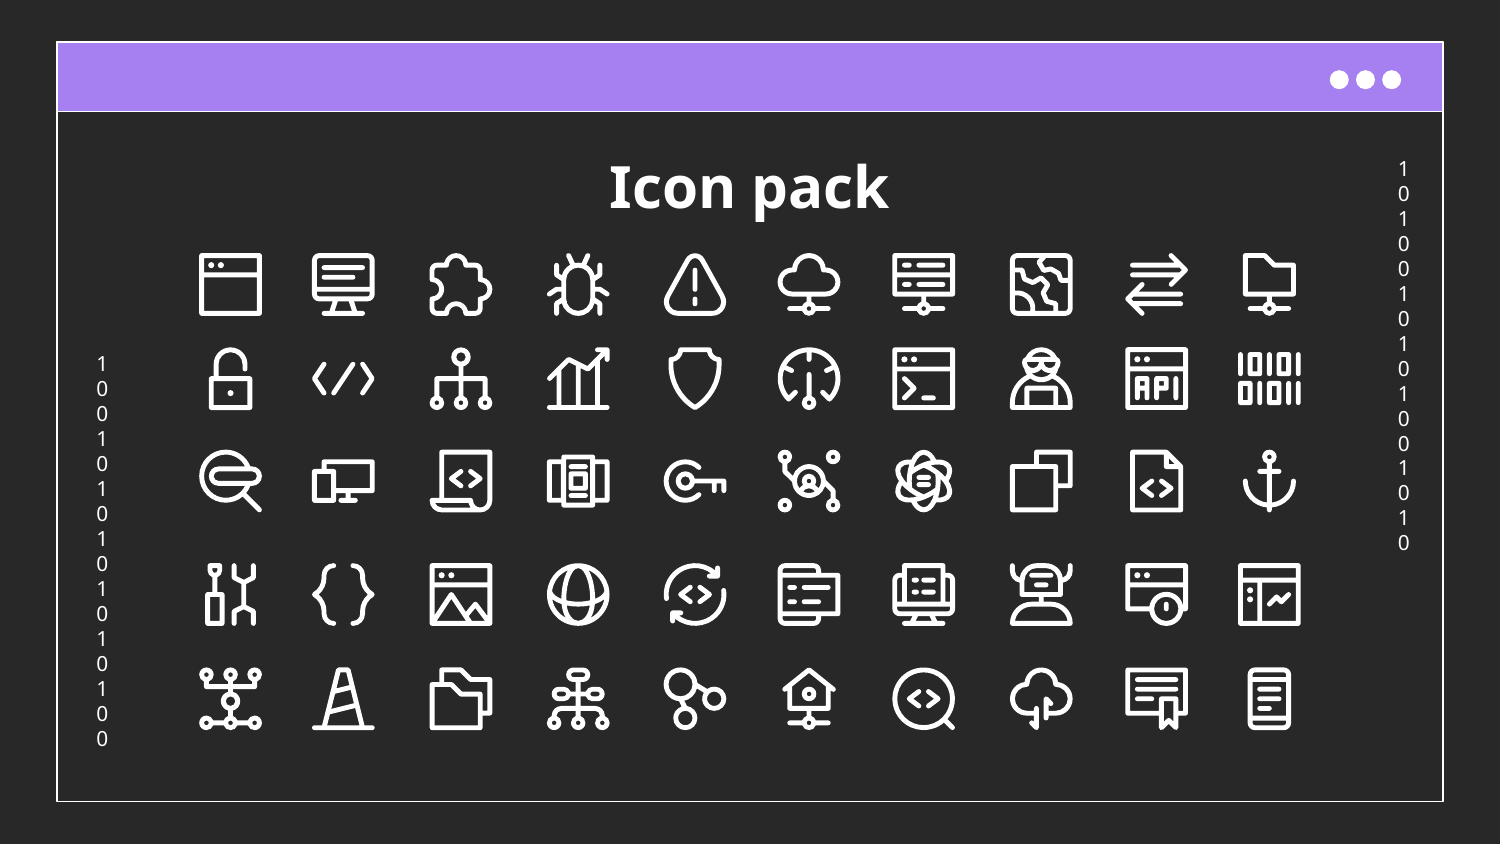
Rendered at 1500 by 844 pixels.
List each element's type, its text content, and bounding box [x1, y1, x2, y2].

text_box [429, 563, 493, 626]
title Icon pack [118, 135, 1382, 230]
text_box [777, 253, 841, 316]
text_box [546, 347, 610, 410]
text_box [663, 253, 727, 316]
text_box [1125, 282, 1184, 316]
text_box [892, 347, 956, 411]
text_box [199, 253, 262, 316]
text_box [208, 347, 253, 411]
text_box [1242, 449, 1296, 513]
text_box [1125, 347, 1189, 410]
text_box [1266, 352, 1272, 377]
text_box [311, 459, 375, 503]
text_box [777, 563, 841, 626]
text_box [782, 667, 836, 731]
text_box [675, 471, 727, 494]
text_box [546, 563, 610, 626]
text_box [1009, 347, 1073, 410]
text_box [892, 253, 956, 316]
text_box [1276, 352, 1292, 377]
text_box [546, 454, 610, 508]
text_box [312, 361, 327, 396]
text_box [429, 667, 493, 731]
text_box [1125, 667, 1188, 730]
text_box [1257, 380, 1263, 406]
text_box [1266, 380, 1282, 406]
text_box [1238, 380, 1253, 406]
text_box [801, 371, 817, 411]
text_box [895, 449, 953, 513]
text_box [777, 449, 841, 513]
text_box [360, 361, 375, 396]
text_box [1010, 667, 1073, 730]
text_box [1247, 352, 1263, 377]
text_box [199, 449, 262, 513]
text_box [1125, 563, 1189, 626]
text_box [1009, 253, 1073, 316]
text_box [429, 449, 493, 513]
text_box [231, 563, 256, 626]
text_box [663, 459, 702, 503]
text_box [331, 361, 356, 396]
text_box [668, 347, 722, 410]
text_box [1238, 563, 1301, 626]
text_box [199, 667, 262, 731]
text_box [663, 667, 727, 731]
text_box [697, 584, 712, 605]
text_box [663, 563, 721, 602]
text_box [311, 253, 375, 316]
text_box [1130, 253, 1188, 287]
text_box [350, 563, 375, 626]
text_box [1295, 380, 1301, 406]
text_box [311, 563, 337, 626]
text_box [311, 667, 375, 731]
text_box [678, 584, 693, 605]
text_box [1286, 380, 1292, 406]
text_box [670, 587, 727, 626]
text_box [1247, 667, 1292, 731]
text_box [429, 253, 493, 316]
text_box [777, 347, 841, 402]
text_box [892, 563, 956, 626]
text_box [429, 347, 493, 411]
text_box [546, 667, 610, 731]
text_box [1295, 352, 1301, 377]
text_box [1242, 253, 1296, 316]
text_box [1238, 352, 1243, 377]
text_box [892, 667, 955, 731]
text_box [1130, 449, 1184, 513]
text_box [1009, 449, 1073, 513]
text_box [205, 563, 225, 626]
text_box [546, 253, 610, 316]
text_box [1009, 563, 1073, 626]
